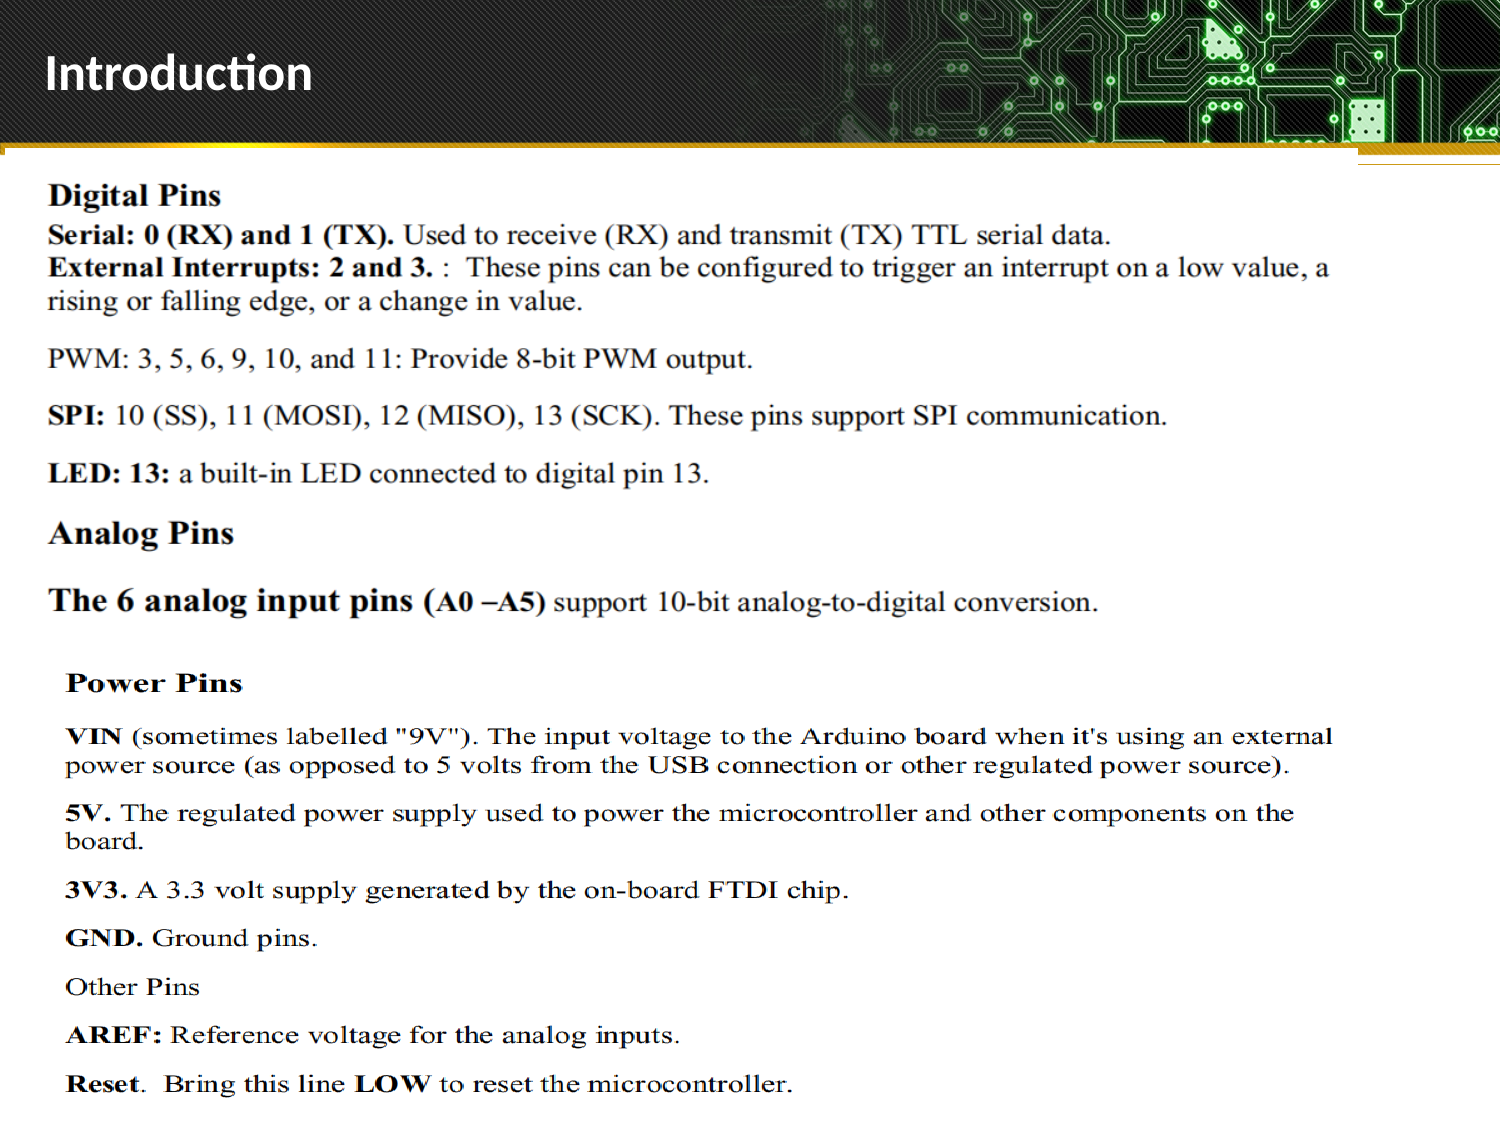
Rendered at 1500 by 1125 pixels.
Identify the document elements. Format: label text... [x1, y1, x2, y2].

title Introduction [29, 4, 1287, 135]
picture [0, 0, 1500, 1125]
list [5, 148, 1358, 670]
